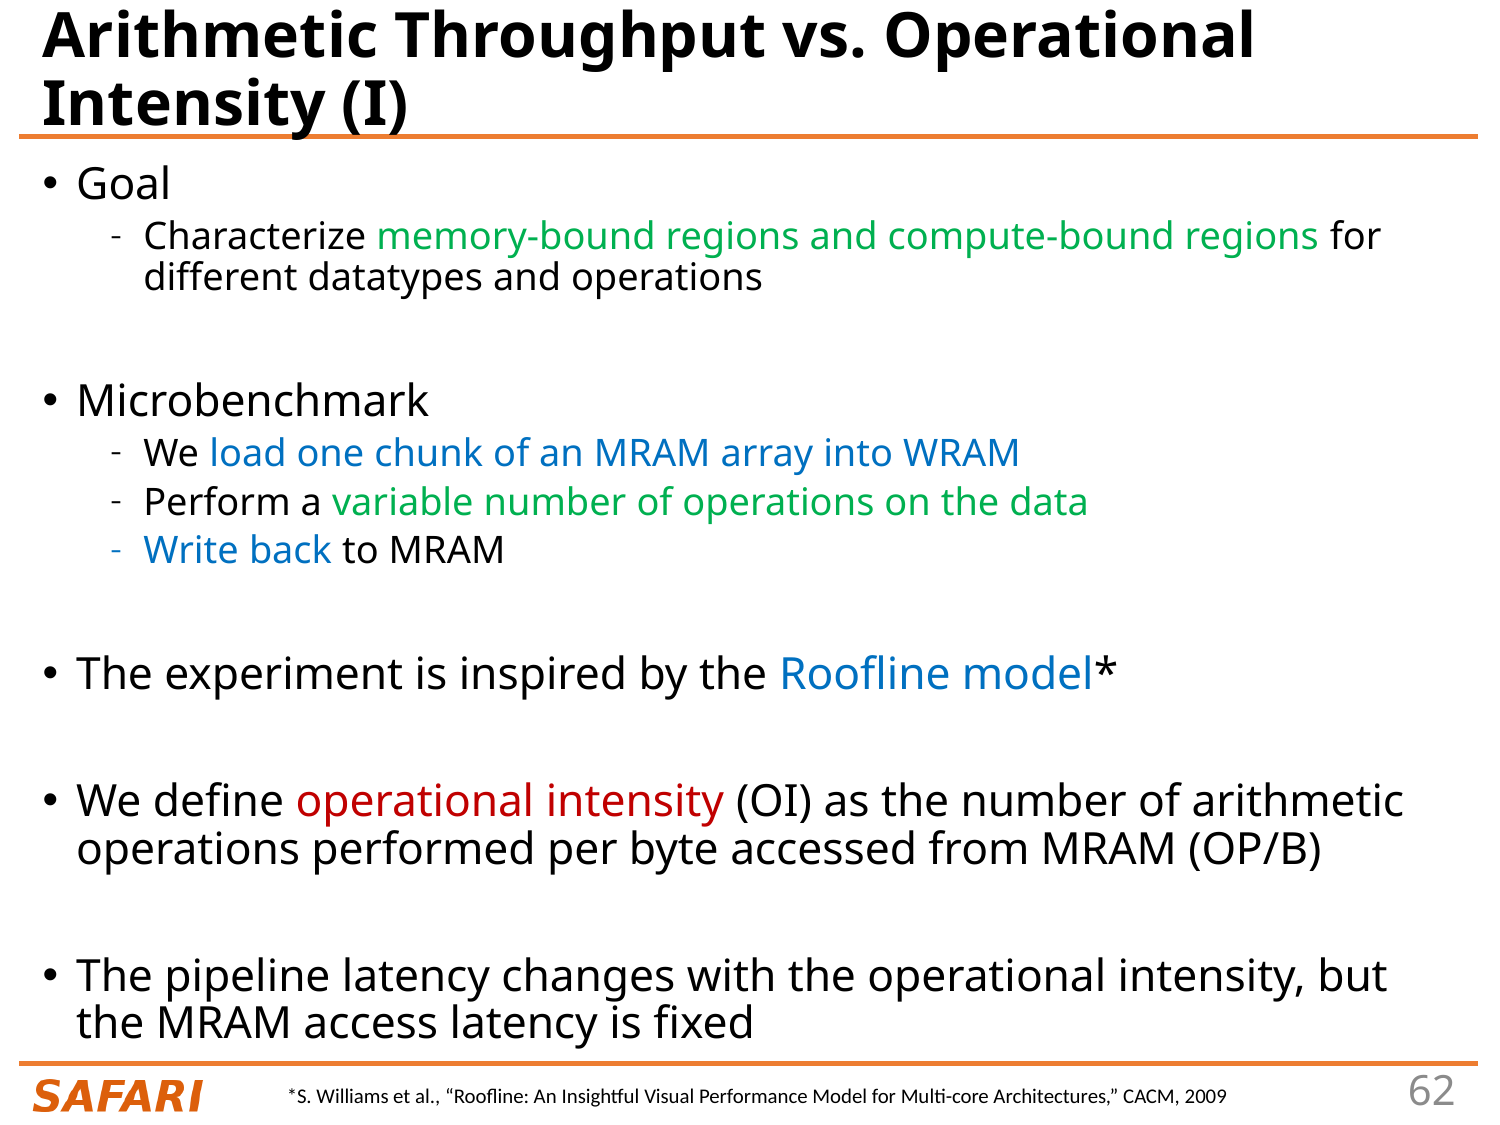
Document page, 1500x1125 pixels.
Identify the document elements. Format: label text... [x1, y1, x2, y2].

text_box *S. Williams et al., “Roofline: An Insightful Visual Performance Model for Multi-core Architectures,” CACM, 2009 [272, 1074, 1243, 1115]
picture [31, 1075, 209, 1122]
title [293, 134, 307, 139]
title Arithmetic Throughput vs. Operational Intensity (I) [27, 21, 1487, 122]
list Goal Characterize memory-bound regions and compute-bound regions for different datatypes and operations Microbenchmark We load one chunk of an MRAM array into WRAM Perform a variable number of operations on the data Write back to MRAM The experiment is inspired by the Roofline model* We define operational intensity (OI) as the number of arithmetic operations performed per byte accessed from MRAM (OP/B) The pipeline latency changes with the operational intensity, but the MRAM access latency is fixed [27, 153, 1427, 1075]
